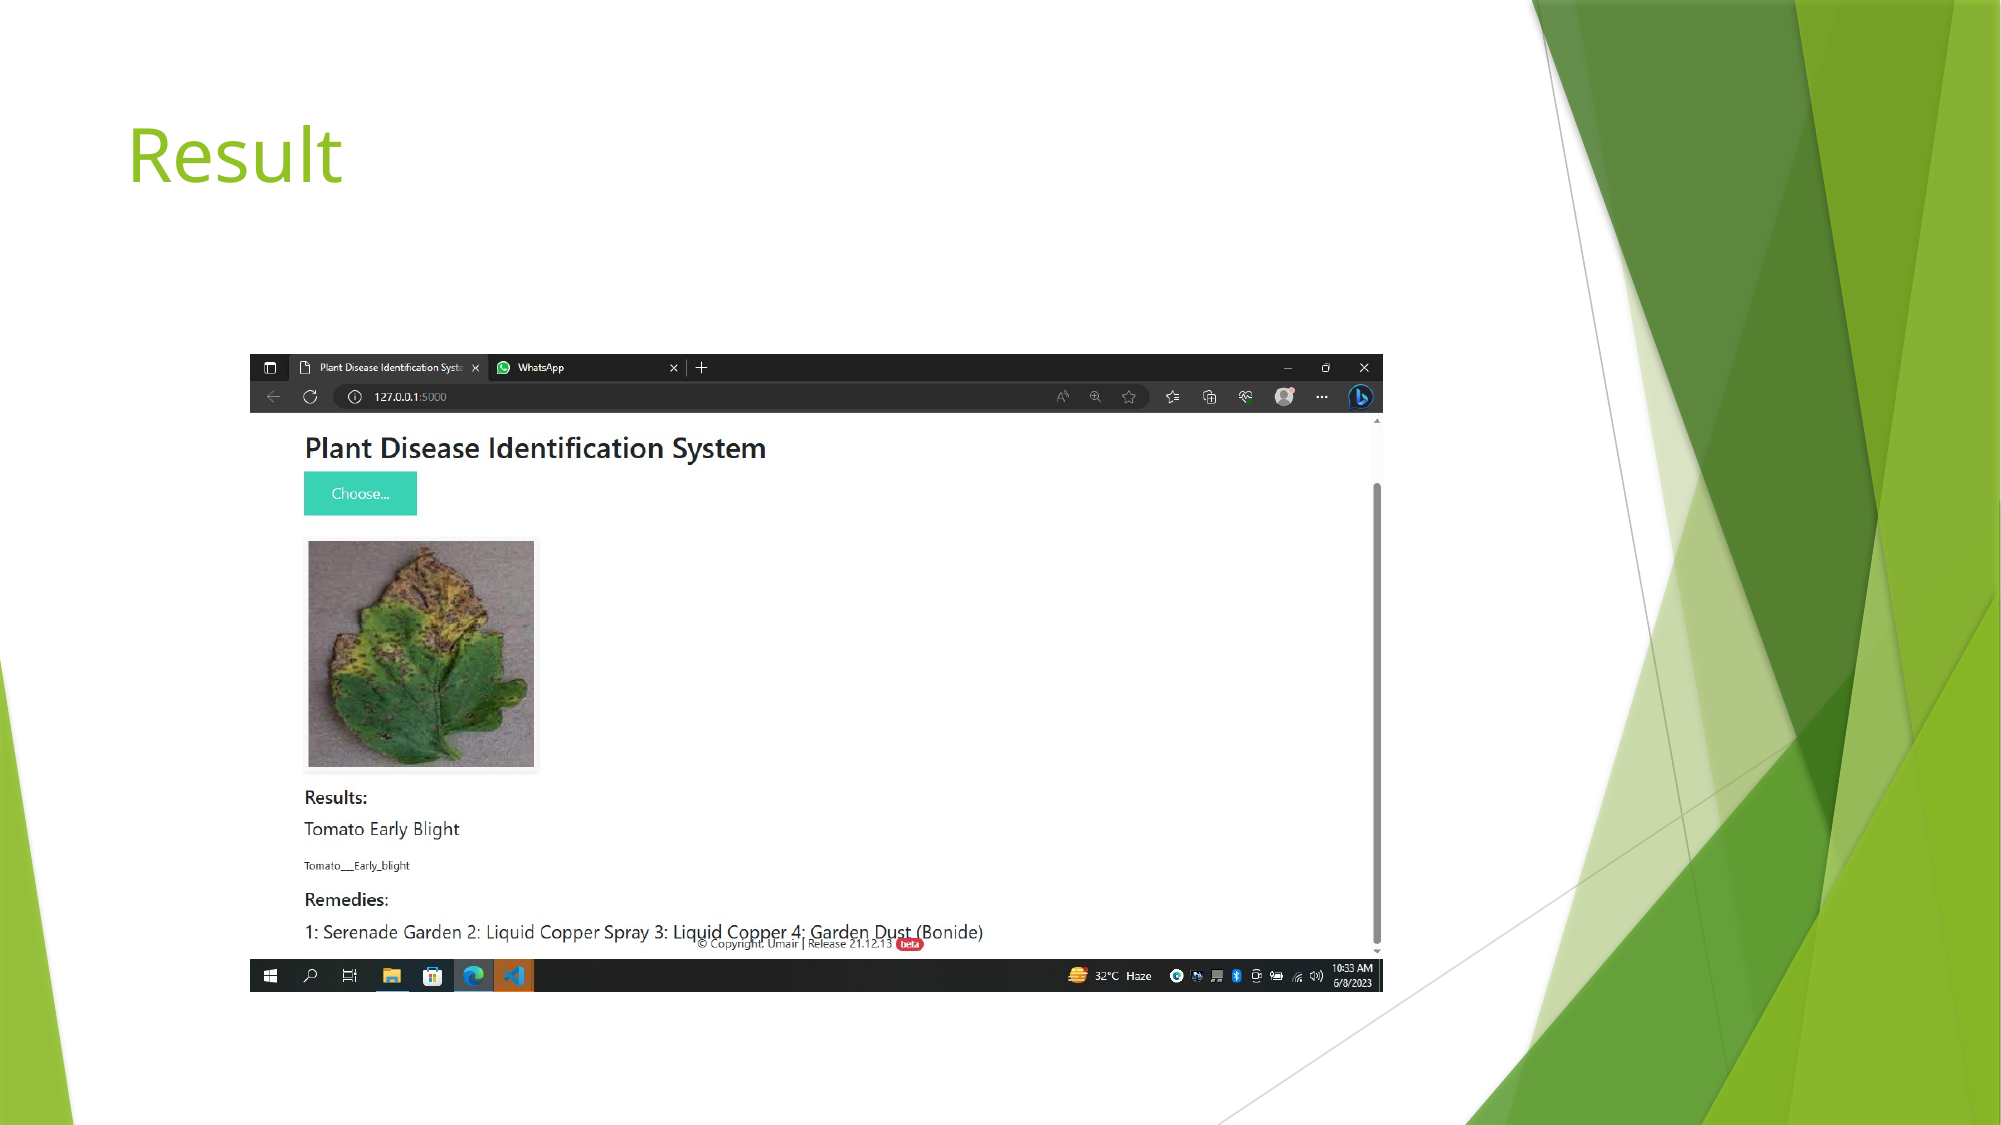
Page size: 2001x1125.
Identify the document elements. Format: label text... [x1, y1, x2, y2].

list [249, 353, 1384, 992]
title Result [111, 99, 1522, 317]
